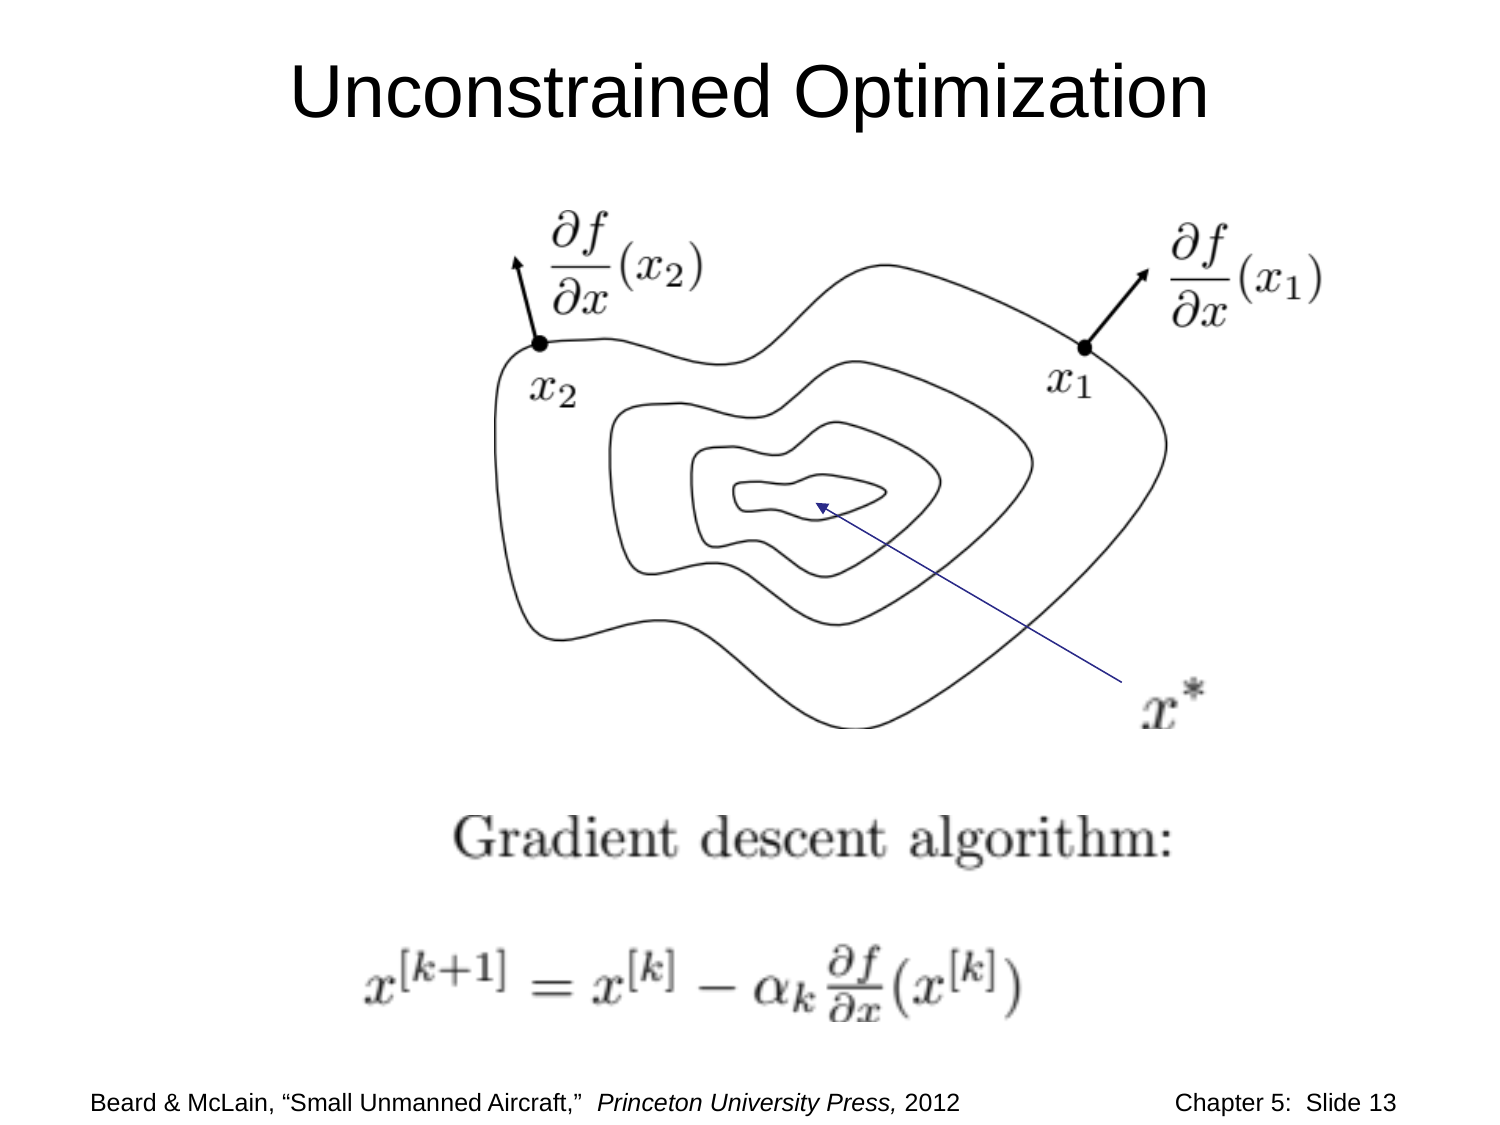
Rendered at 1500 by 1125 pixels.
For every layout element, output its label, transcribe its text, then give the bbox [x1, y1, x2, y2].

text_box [815, 502, 1123, 683]
picture [305, 815, 1226, 1022]
picture [493, 209, 1353, 730]
title Unconstrained Optimization [74, 29, 1426, 146]
